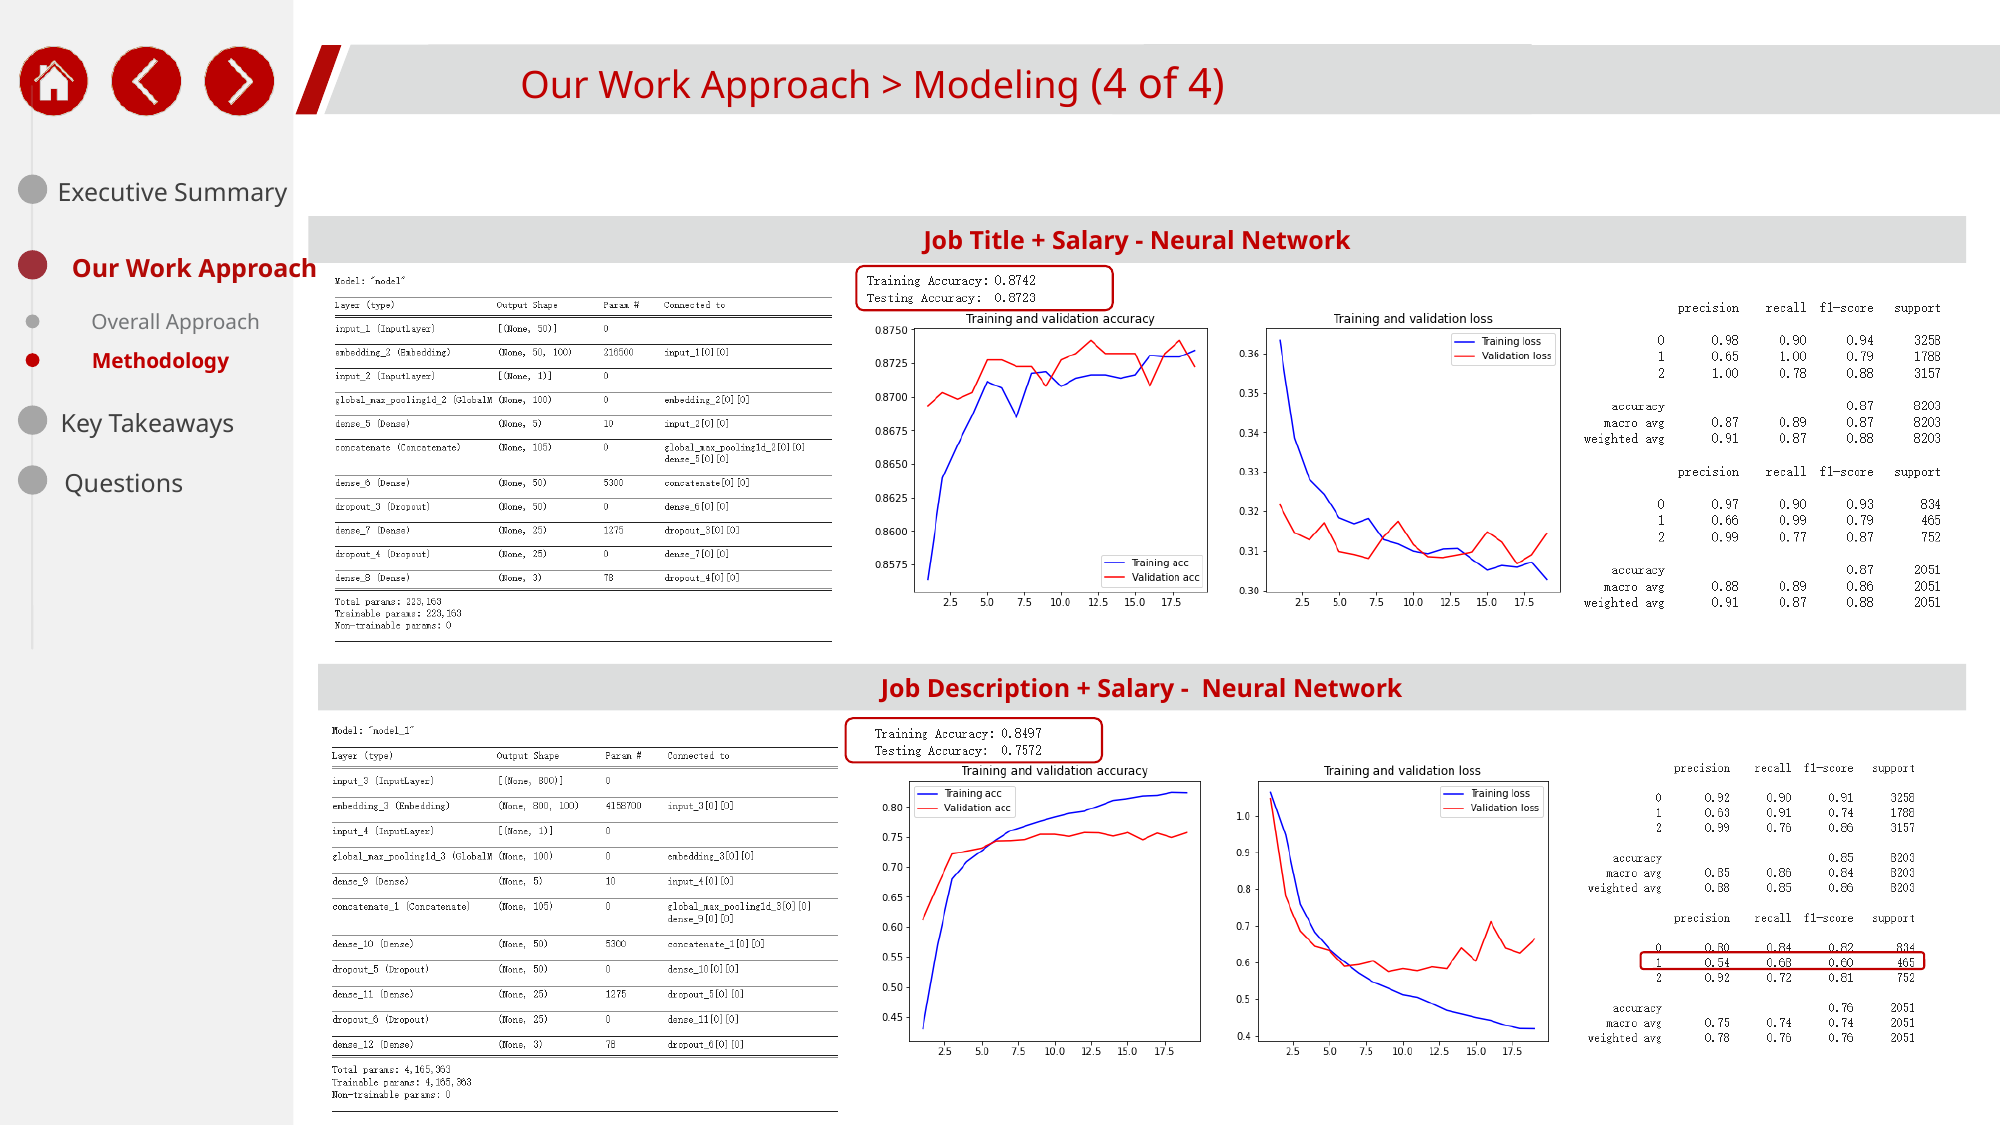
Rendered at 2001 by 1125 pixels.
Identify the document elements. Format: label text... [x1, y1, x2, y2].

picture [862, 722, 1574, 1069]
text_box [33, 249, 48, 280]
text_box Overall Approach [76, 301, 275, 341]
text_box [17, 174, 31, 205]
text_box [33, 174, 48, 205]
text_box [857, 264, 1112, 268]
text_box Job Description + Salary - Neural Network [317, 663, 1967, 712]
text_box [33, 352, 41, 368]
text_box Methodology [77, 339, 244, 380]
text_box [17, 249, 31, 280]
text_box [25, 353, 31, 368]
text_box [33, 404, 48, 436]
text_box [849, 717, 1103, 764]
text_box Questions [49, 459, 199, 505]
text_box [25, 314, 31, 329]
text_box Executive Summary [42, 169, 303, 214]
picture [322, 718, 856, 1122]
text_box Our Work Approach > Modeling (4 of 4) [520, 58, 1749, 106]
text_box [33, 464, 48, 496]
text_box Job Title + Salary - Neural Network [307, 215, 1967, 264]
text_box [17, 465, 31, 495]
text_box [17, 405, 31, 436]
picture [323, 270, 851, 649]
text_box Key Takeaways [45, 399, 250, 445]
text_box Our Work Approach [57, 244, 395, 290]
picture [1576, 759, 1944, 1059]
picture [855, 267, 1962, 623]
text_box [33, 314, 41, 329]
